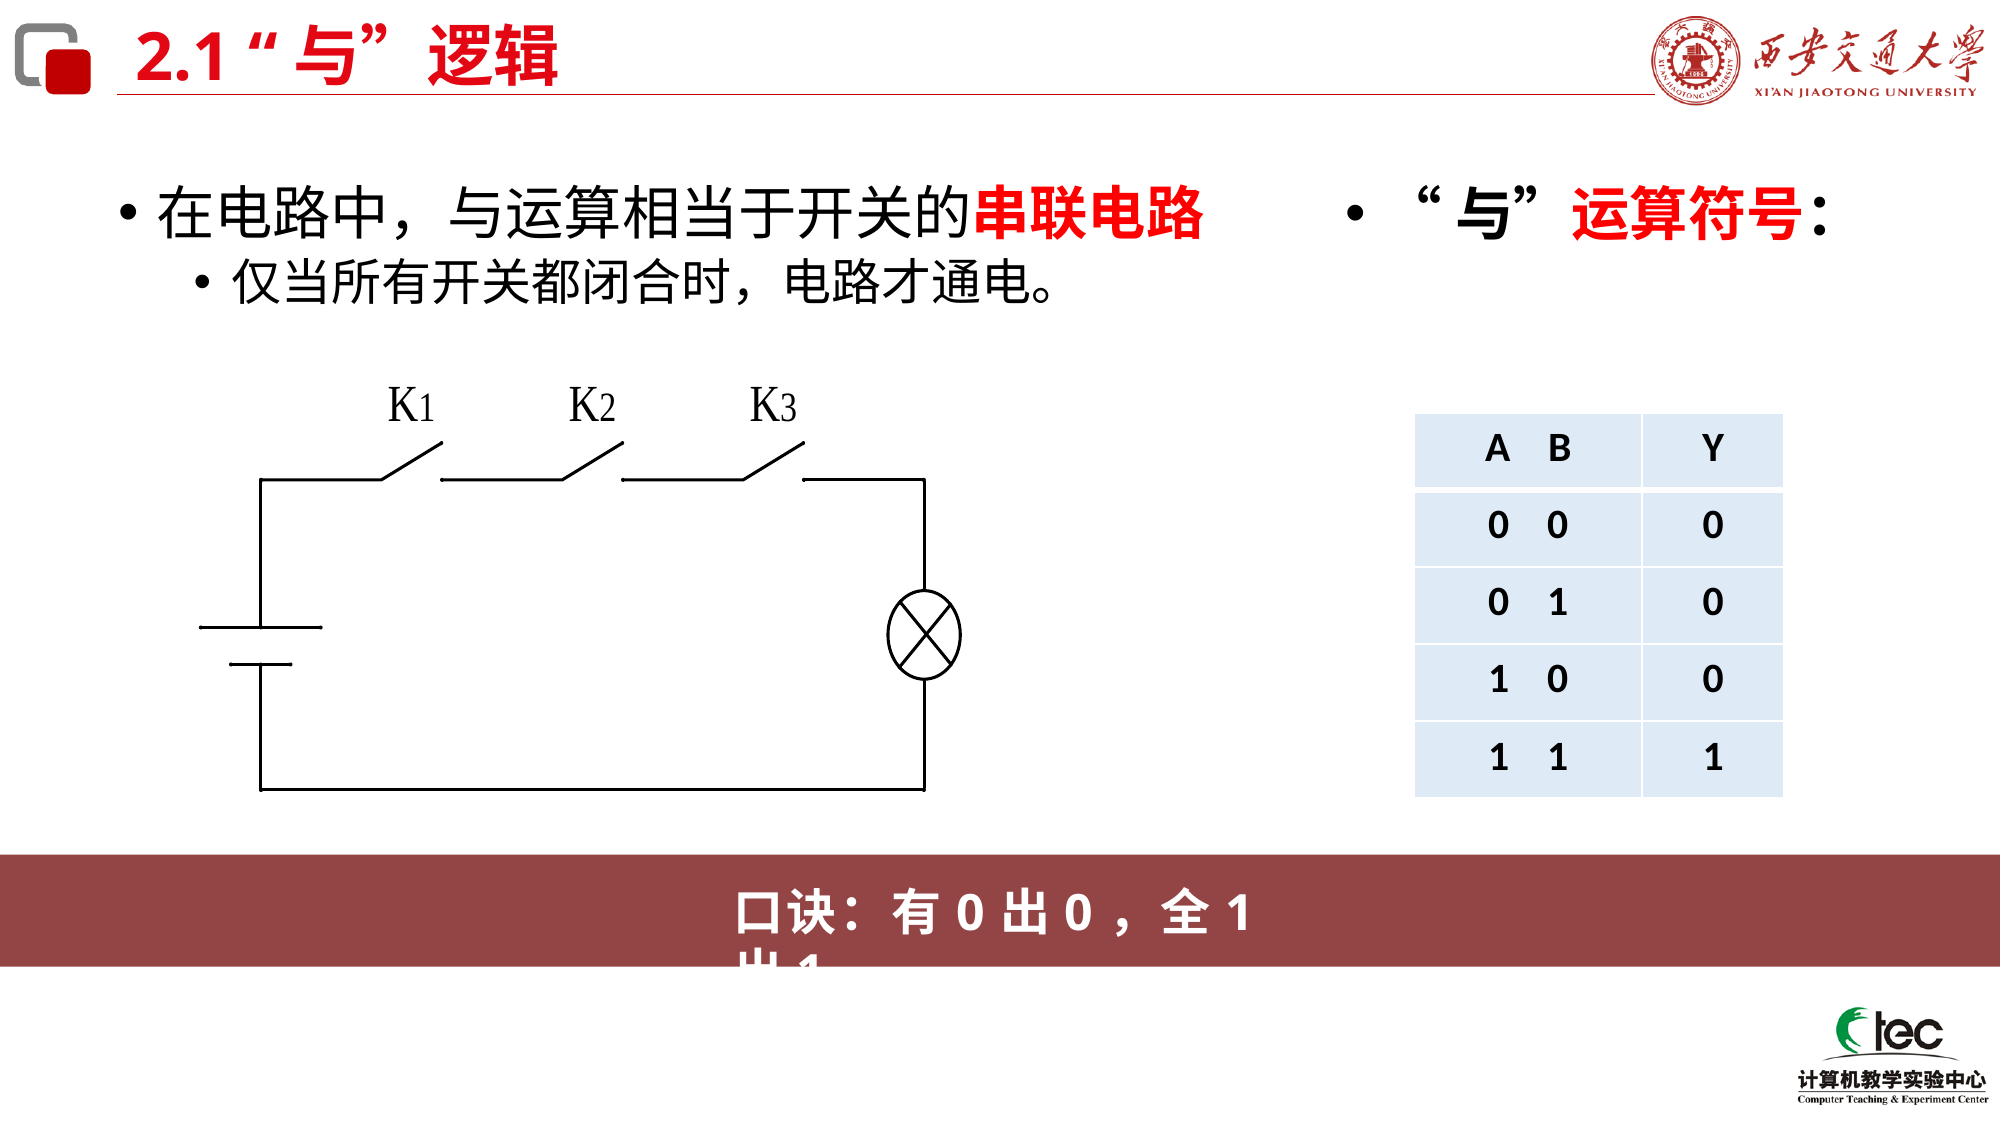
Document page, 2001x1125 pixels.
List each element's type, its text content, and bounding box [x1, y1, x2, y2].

table_cell 1 1 [1415, 722, 1641, 797]
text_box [19, 27, 91, 95]
table_cell 0 [1643, 493, 1783, 566]
text_box “与”运算符号： “·”， “∧” [1330, 134, 1868, 475]
table_cell 1 0 [1415, 645, 1641, 720]
picture [1647, 12, 1995, 109]
table_header Y [1643, 414, 1783, 487]
table_cell 0 [1643, 645, 1783, 720]
table_cell 0 [1643, 568, 1783, 643]
text_box 2.1 “与”逻辑 [120, 6, 576, 94]
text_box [194, 361, 967, 798]
table_cell 0 1 [1415, 568, 1641, 643]
table_header A B [1415, 414, 1641, 487]
picture [1788, 993, 2000, 1125]
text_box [0, 854, 2000, 967]
table_cell 1 [1643, 722, 1783, 797]
table_cell 0 0 [1415, 493, 1641, 566]
text_box 2.1 “与”逻辑 [120, 95, 576, 102]
